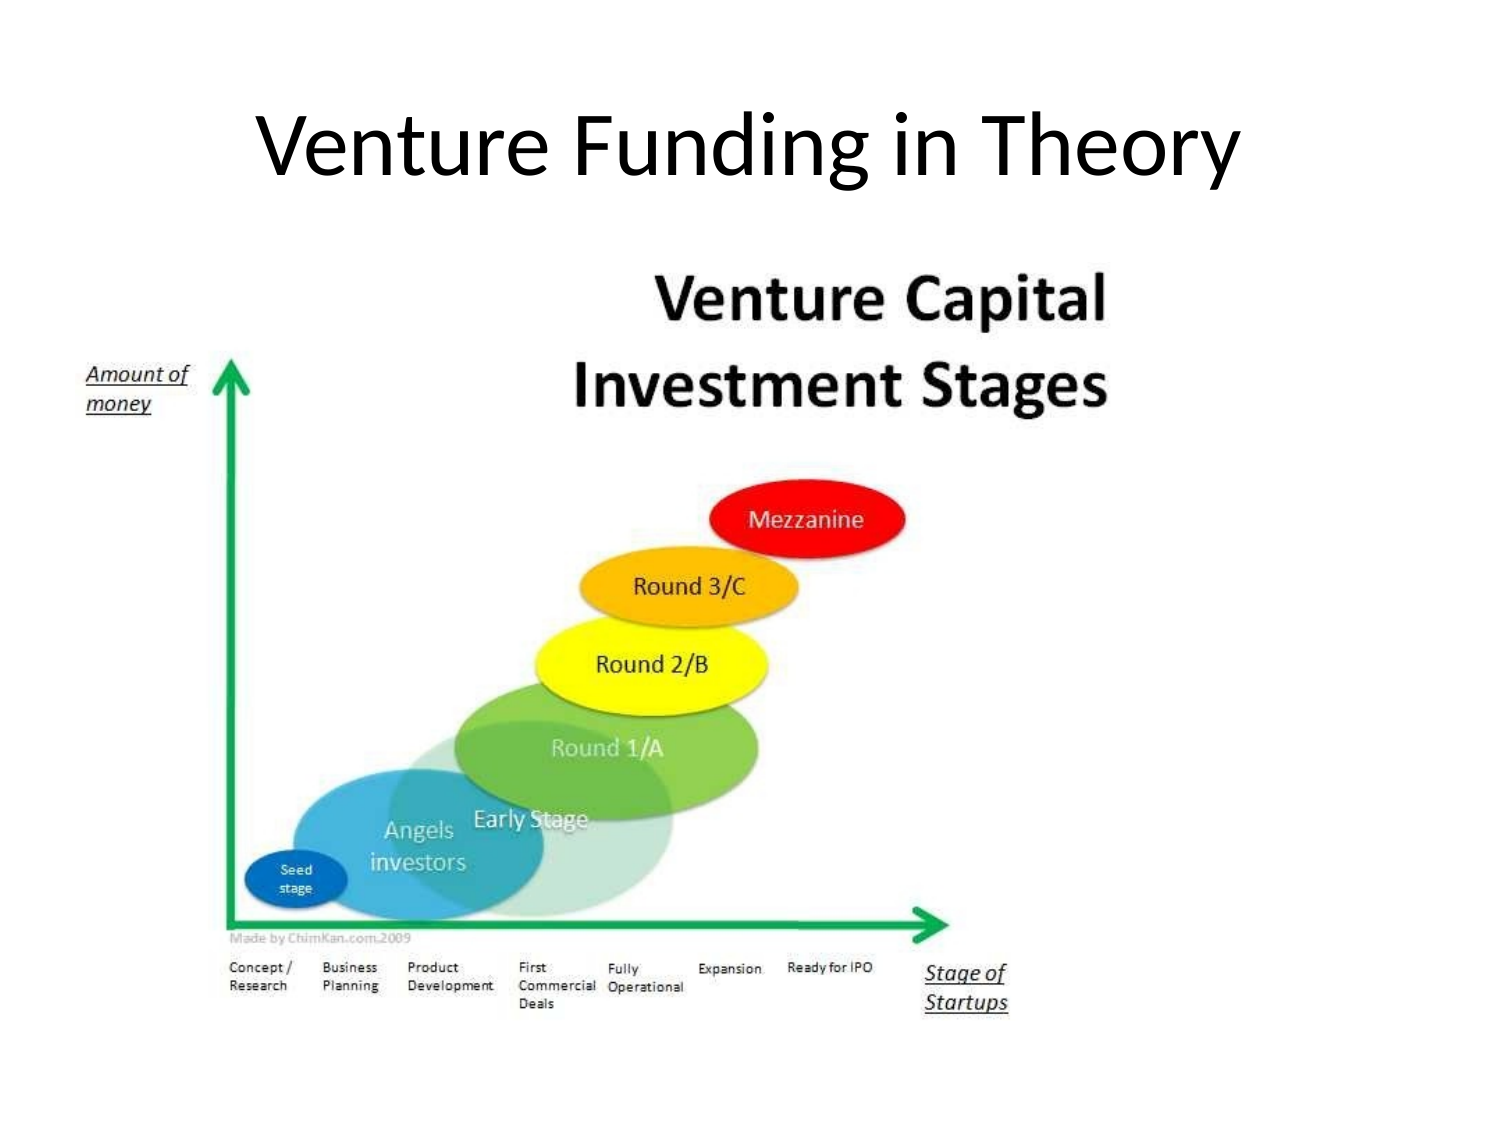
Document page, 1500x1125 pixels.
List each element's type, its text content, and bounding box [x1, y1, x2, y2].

title Venture Funding in Theory [75, 45, 1425, 233]
picture [74, 262, 1113, 1021]
